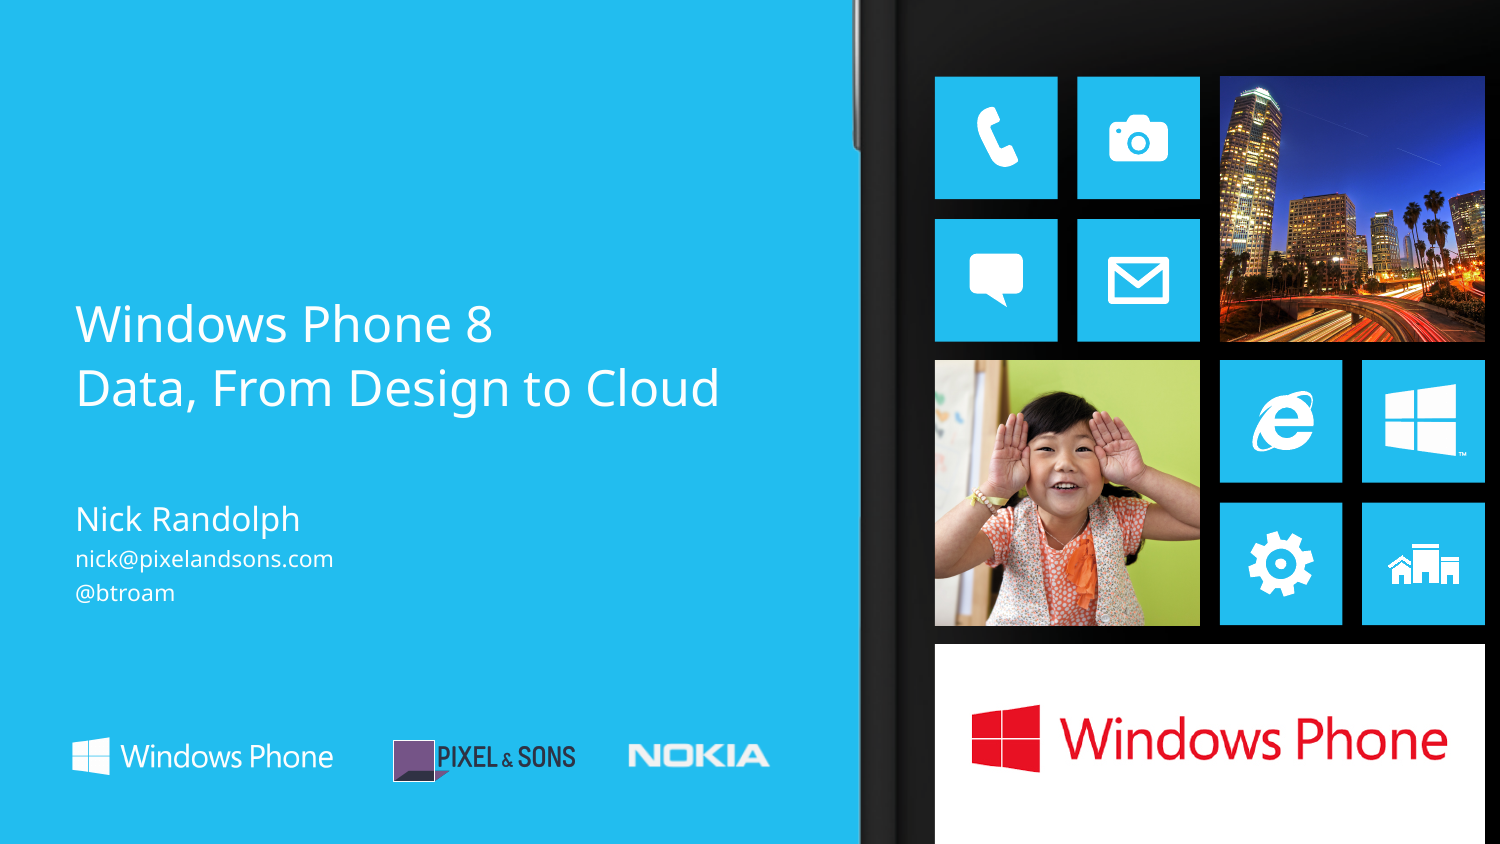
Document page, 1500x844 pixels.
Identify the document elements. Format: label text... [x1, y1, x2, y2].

text_box [1367, 360, 1480, 480]
picture [852, 0, 1500, 844]
picture [393, 740, 575, 782]
picture [53, 717, 353, 795]
subtitle Nick Randolph nick@pixelandsons.com @btroam [75, 487, 776, 654]
picture [628, 743, 780, 769]
title Windows Phone 8 Data, From Design to Cloud [75, 290, 831, 418]
